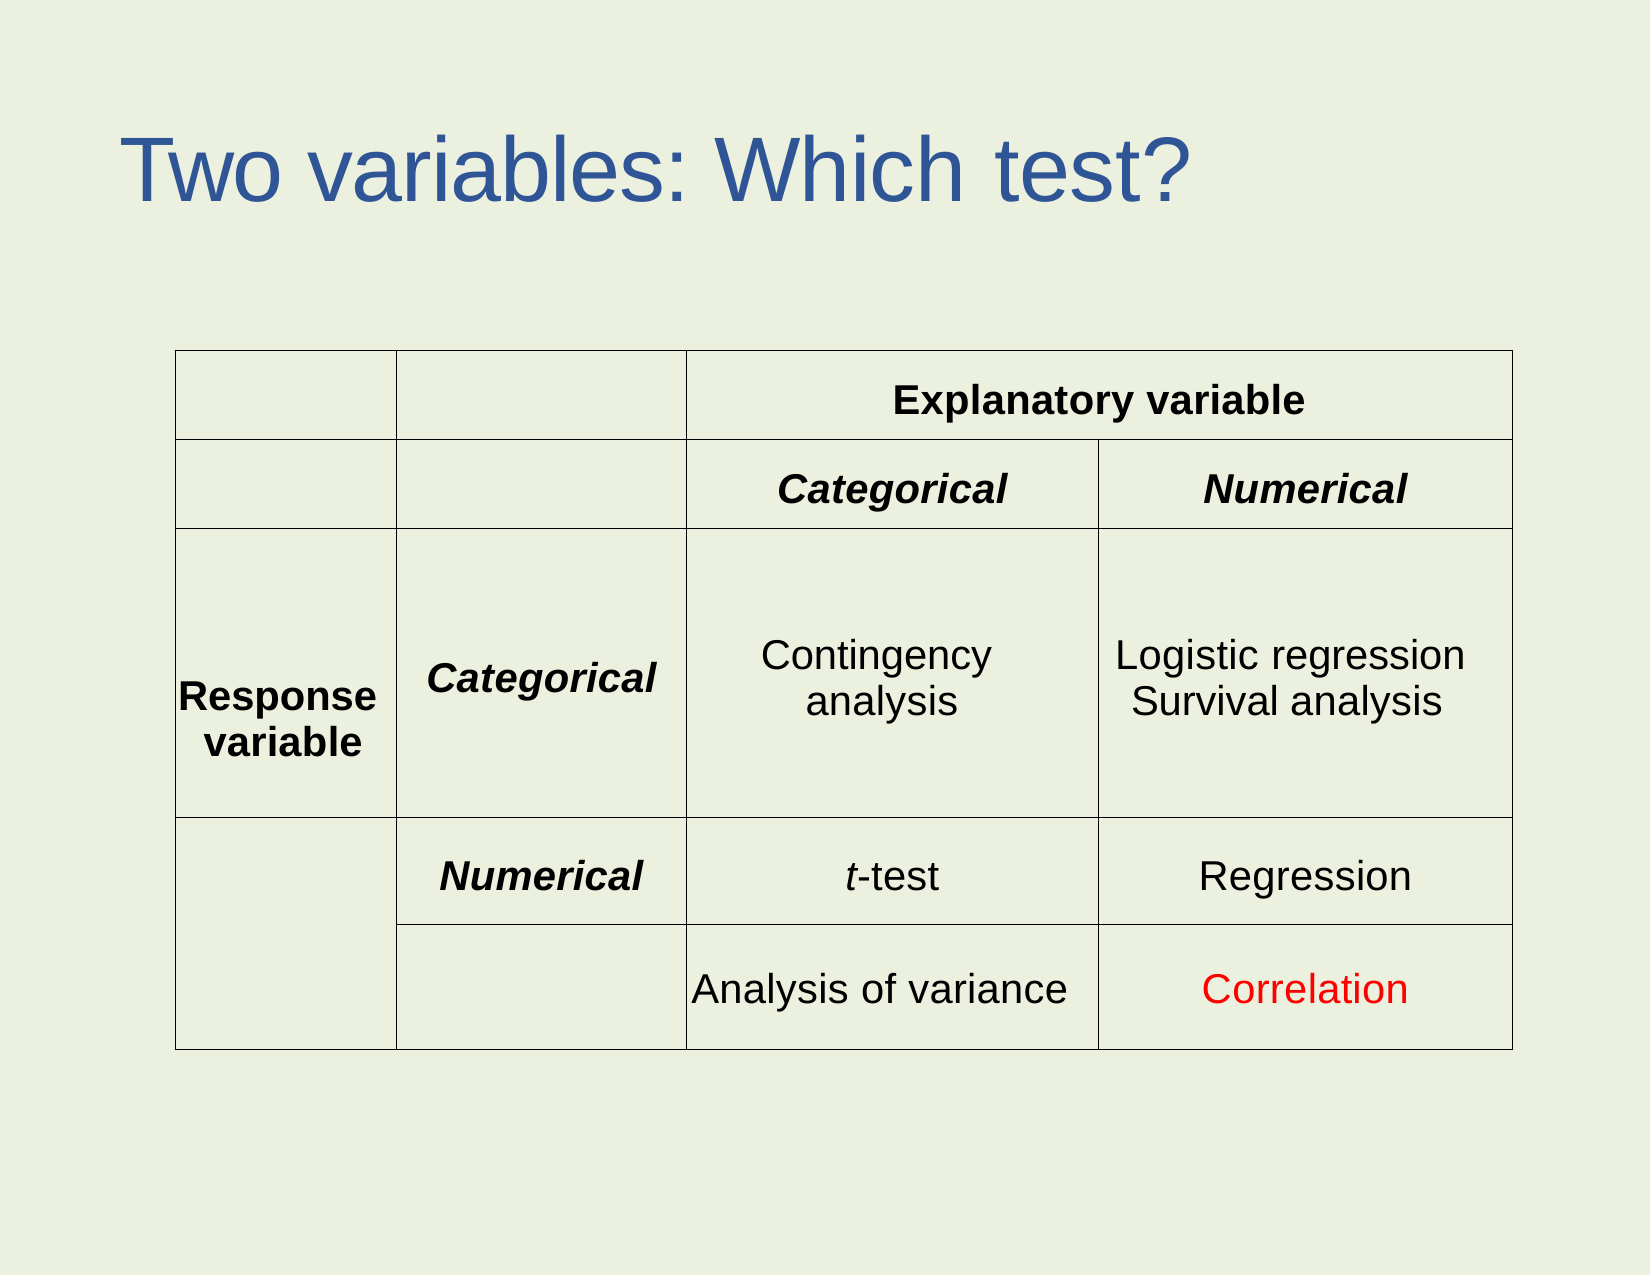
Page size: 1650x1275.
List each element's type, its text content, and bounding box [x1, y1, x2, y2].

table_cell [397, 925, 686, 1049]
table_cell Correlation [1099, 925, 1512, 1049]
table_header Explanatory variable [687, 351, 1512, 439]
table_cell Categorical [397, 529, 686, 817]
table_cell Contingency analysis [687, 529, 1098, 817]
table_cell [397, 440, 686, 528]
table_header [176, 351, 396, 439]
table_cell Categorical [687, 440, 1098, 528]
table_cell [176, 440, 396, 528]
table_cell [176, 818, 396, 924]
table_cell [176, 924, 396, 1049]
table_cell Numerical [397, 818, 686, 924]
table_header [397, 351, 686, 439]
table_cell Logistic regression Survival analysis [1099, 529, 1512, 817]
table_cell t-test [687, 818, 1098, 924]
title Two variables: Which test? [117, 106, 1388, 323]
table_cell Analysis of variance [687, 925, 1098, 1049]
table_cell Numerical [1099, 440, 1512, 528]
table_cell Regression [1099, 818, 1512, 924]
table_cell Response variable [176, 529, 396, 817]
